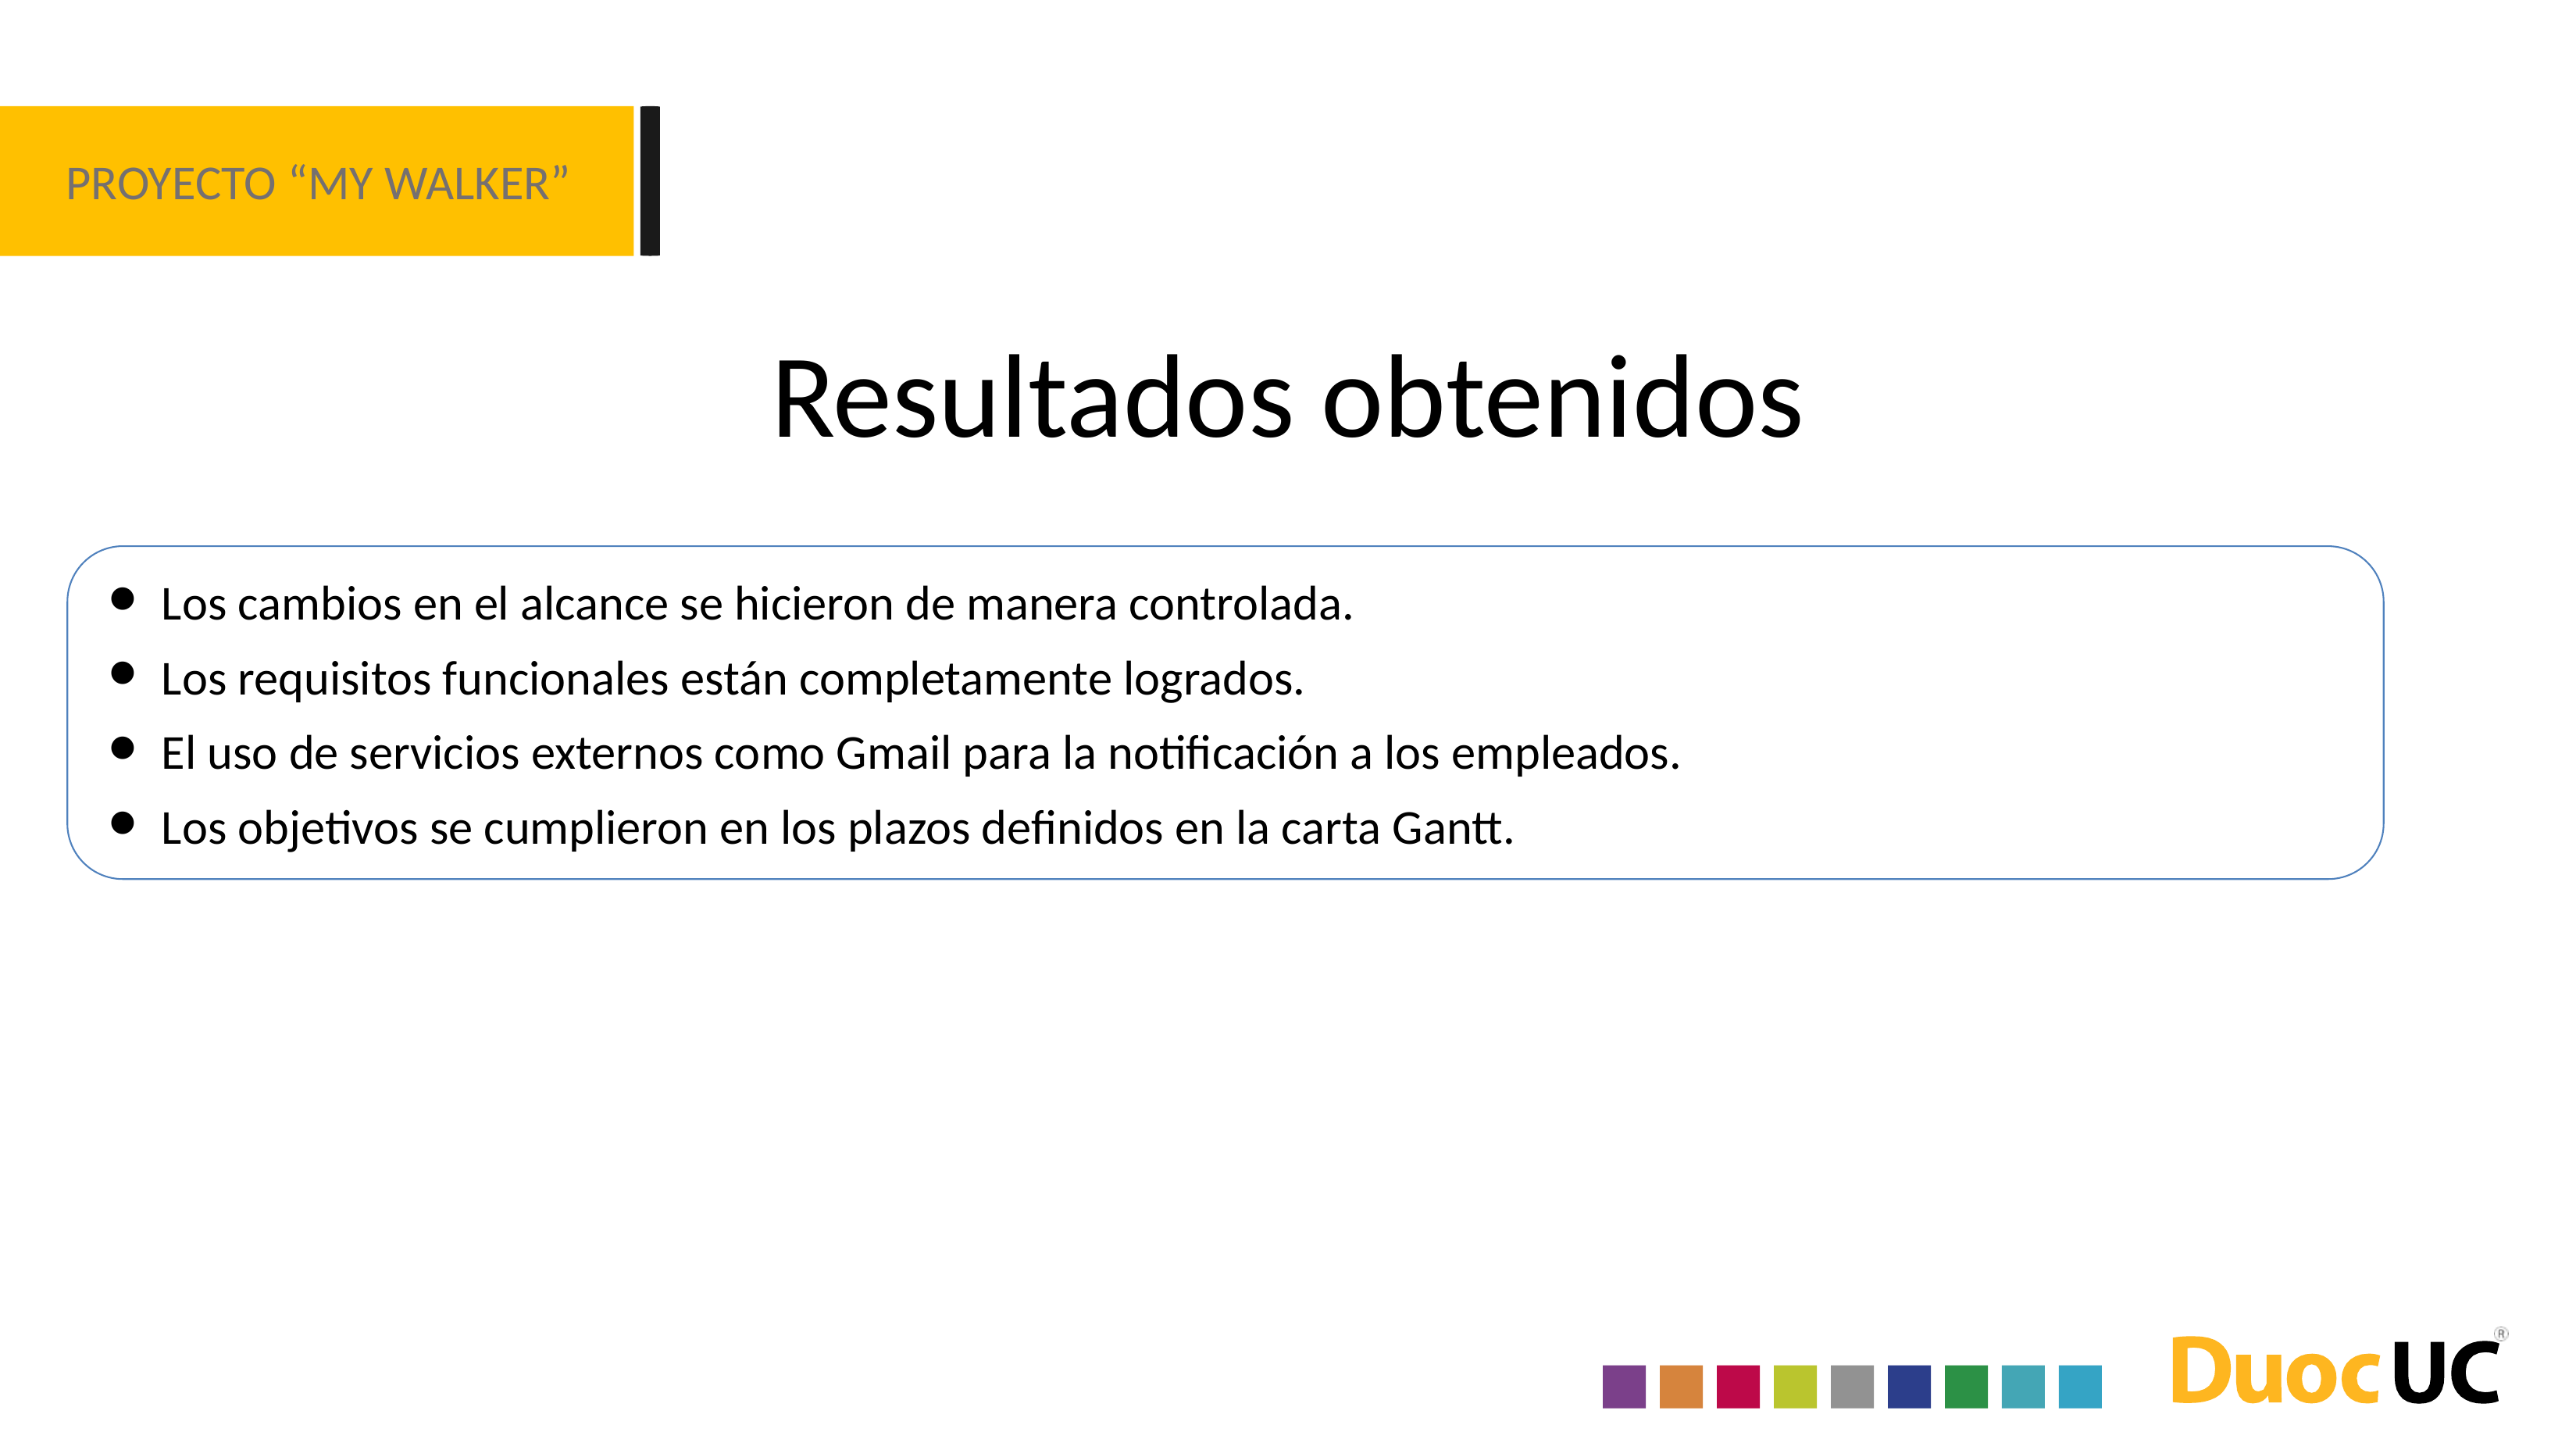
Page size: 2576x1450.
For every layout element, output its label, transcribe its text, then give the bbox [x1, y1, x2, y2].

picture [2494, 1327, 2509, 1341]
text_box Resultados obtenidos [0, 308, 2576, 470]
text_box PROYECTO “MY WALKER” [47, 141, 594, 220]
text_box Los cambios en el alcance se hicieron de manera controlada. Los requisitos funcionales están completamente logrados. El uso de servicios externos como Gmail para la notificación a los empleados. Los objetivos se cumplieron en los plazos definidos en la carta Gantt. [67, 546, 2384, 880]
